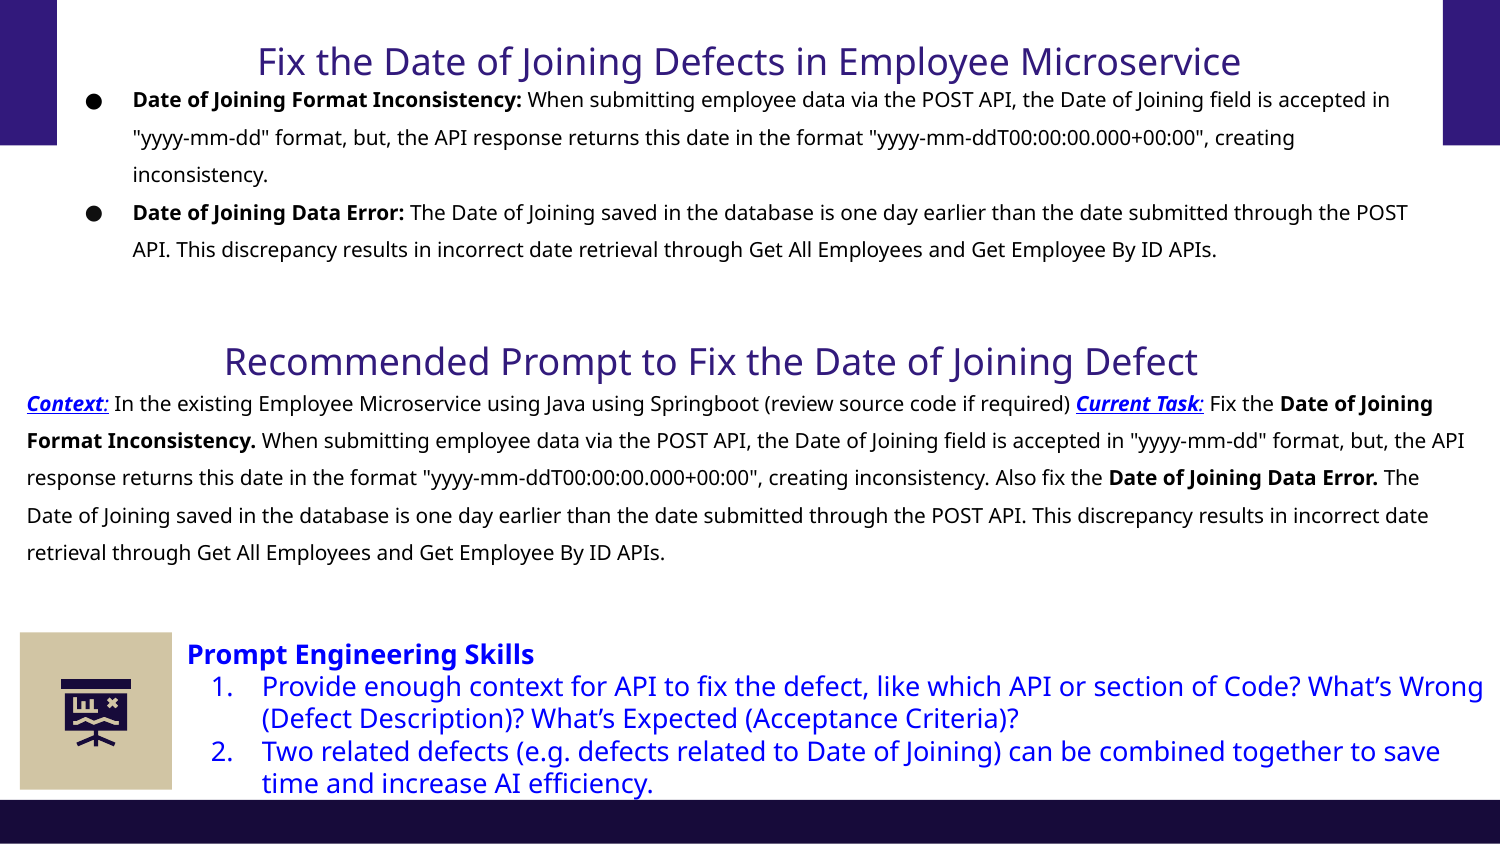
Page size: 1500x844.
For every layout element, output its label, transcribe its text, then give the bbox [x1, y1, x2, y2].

title Recommended Prompt to Fix the Date of Joining Defect [34, 300, 1389, 362]
title Fix the Date of Joining Defects in Employee Microservice [42, 0, 1458, 129]
list Date of Joining Format Inconsistency: When submitting employee data via the POST API, the Date of Joining field is accepted in "yyyy-mm-dd" format, but, the API response returns this date in the format "yyyy-mm-ddT00:00:00.000+00:00", creating inconsistency. Date of Joining Data Error: The Date of Joining saved in the database is one day earlier than the date submitted through the POST API. This discrepancy results in incorrect date retrieval through Get All Employees and Get Employee By ID APIs. [42, 59, 1445, 362]
text_box [19, 632, 172, 790]
list Context: In the existing Employee Microservice using Java using Springboot (review source code if required) Current Task: Fix the Date of Joining Format Inconsistency. When submitting employee data via the POST API, the Date of Joining field is accepted in "yyyy-mm-dd" format, but, the API response returns this date in the format "yyyy-mm-ddT00:00:00.000+00:00", creating inconsistency. Also fix the Date of Joining Data Error. The Date of Joining saved in the database is one day earlier than the date submitted through the POST API. This discrepancy results in incorrect date retrieval through Get All Employees and Get Employee By ID APIs. [11, 362, 1485, 536]
text_box Prompt Engineering Skills Provide enough context for API to fix the defect, like which API or section of Code? What’s Wrong (Defect Description)? What’s Expected (Acceptance Criteria)? Two related defects (e.g. defects related to Date of Joining) can be combined together to save time and increase AI efficiency. [171, 657, 1500, 844]
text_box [60, 679, 132, 746]
